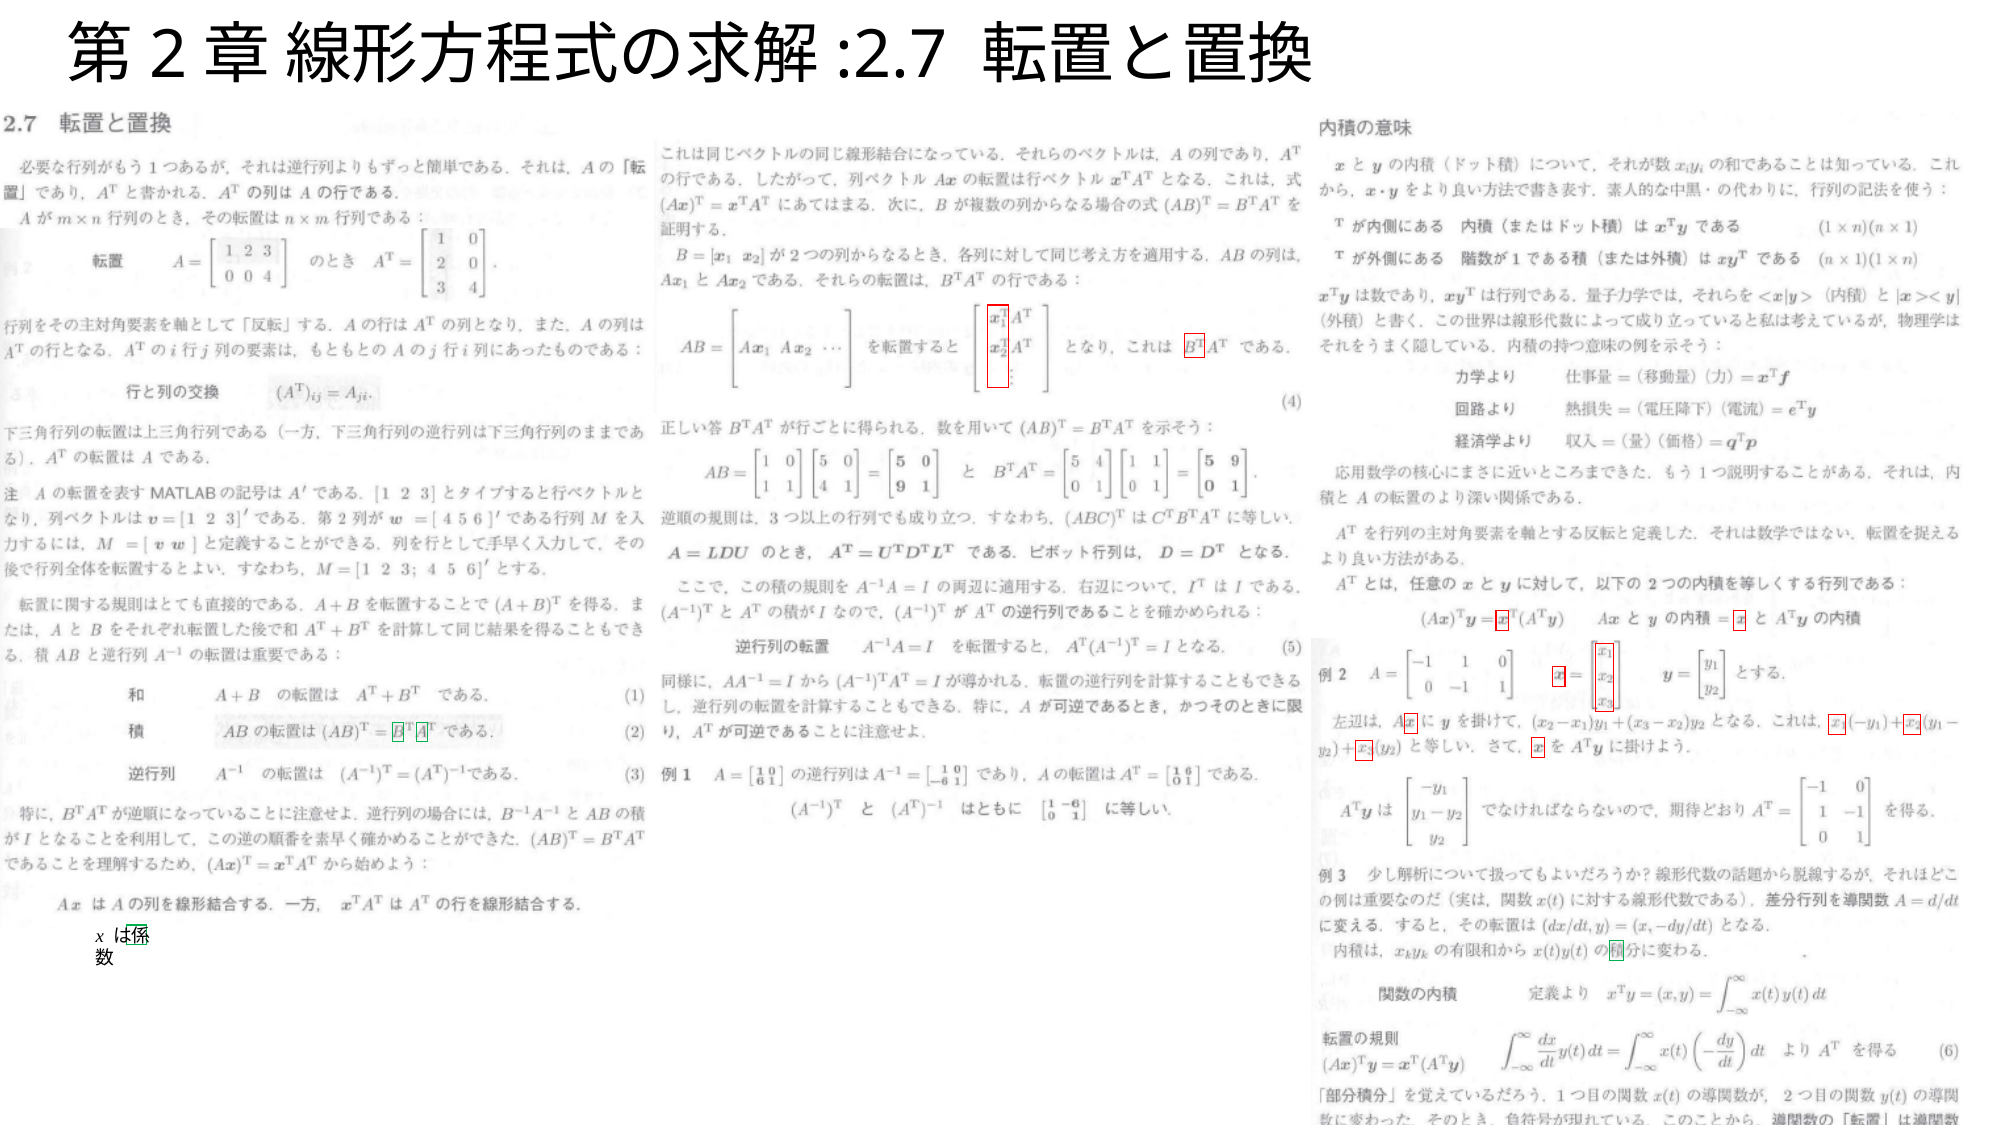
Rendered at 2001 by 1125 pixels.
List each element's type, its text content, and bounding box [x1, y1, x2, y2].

title 第2章 線形方程式の求解:2.7 転置と置換 [51, 0, 1863, 112]
text_box x は係数 [80, 928, 183, 976]
picture [1311, 111, 1967, 1125]
picture [654, 139, 1306, 836]
picture [0, 111, 649, 928]
